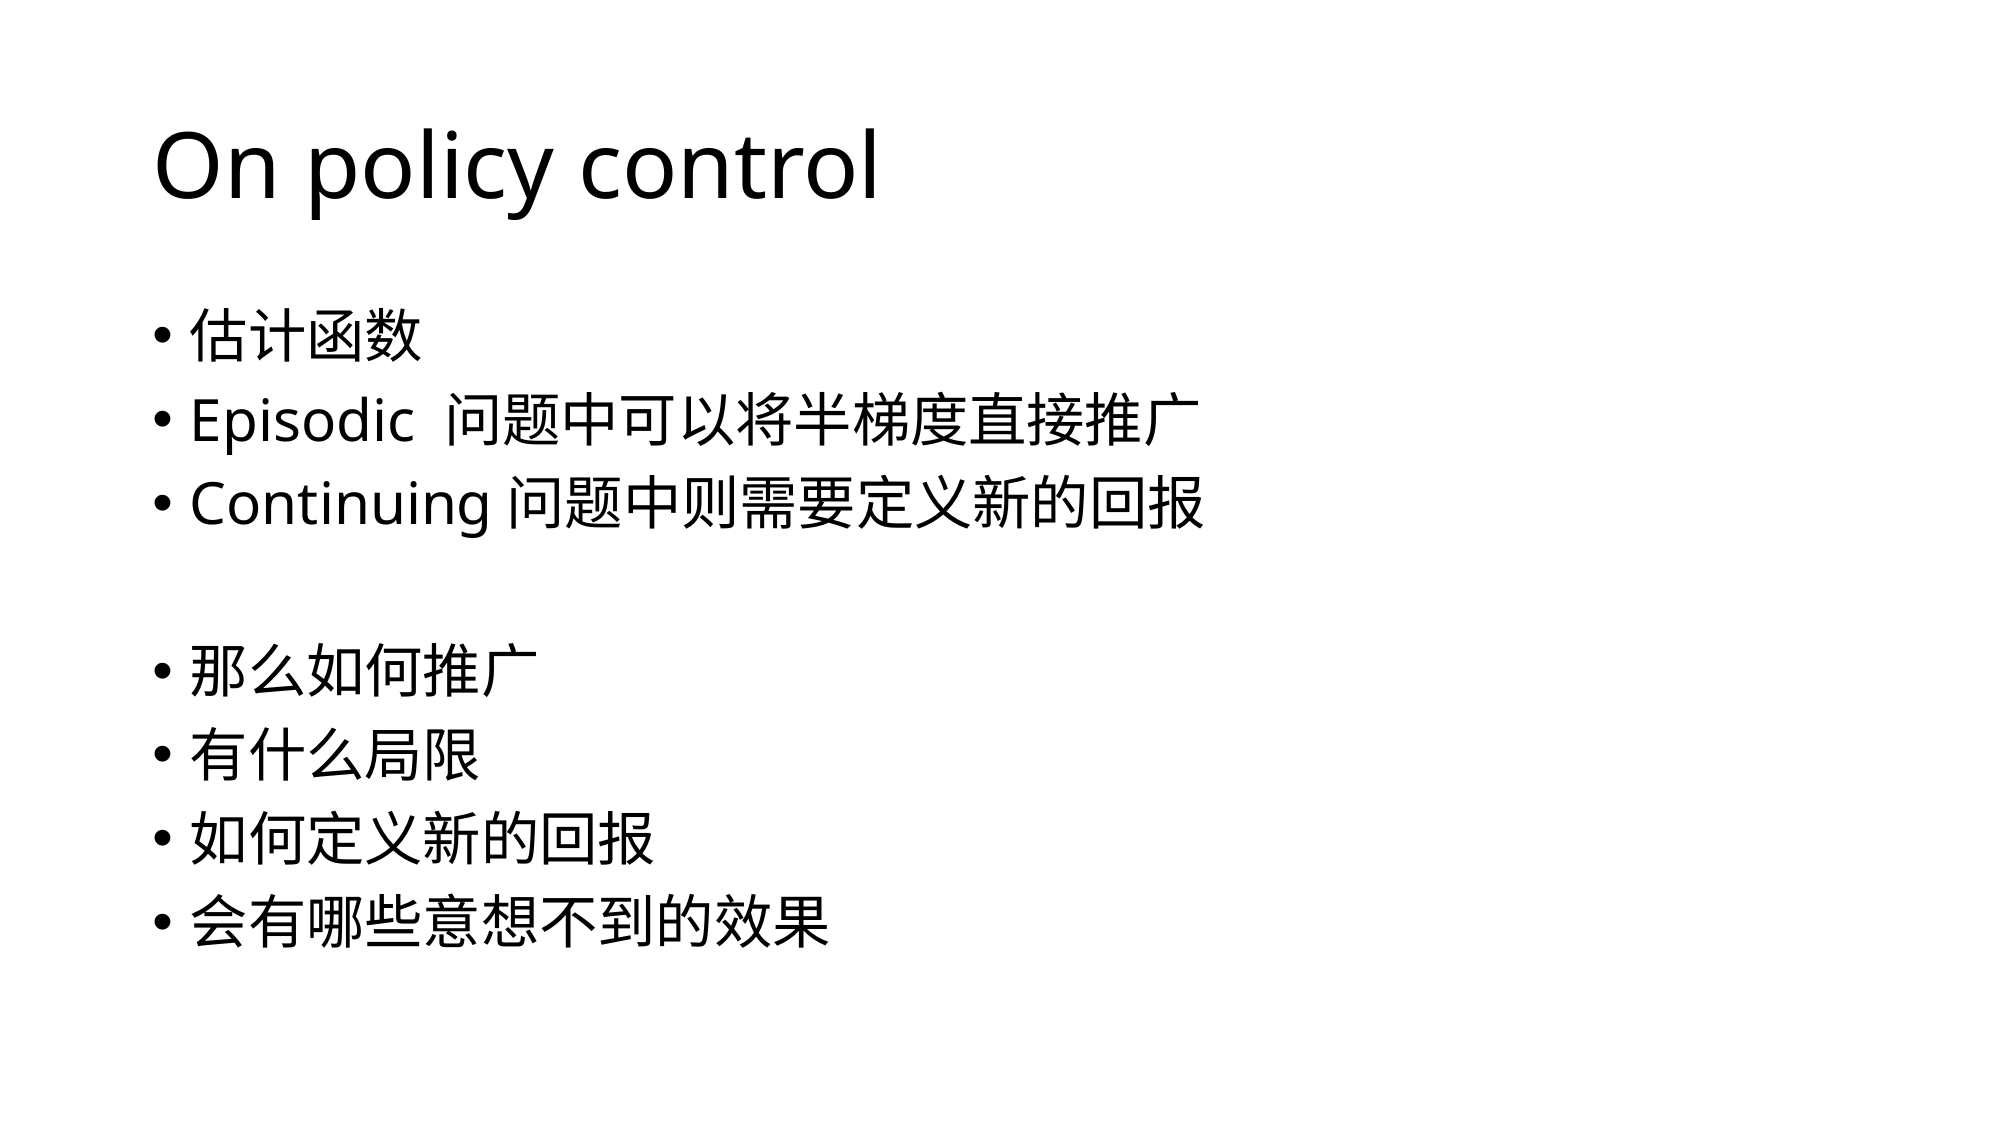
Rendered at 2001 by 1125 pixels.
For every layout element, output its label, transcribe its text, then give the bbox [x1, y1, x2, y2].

title On policy control [137, 59, 1863, 278]
